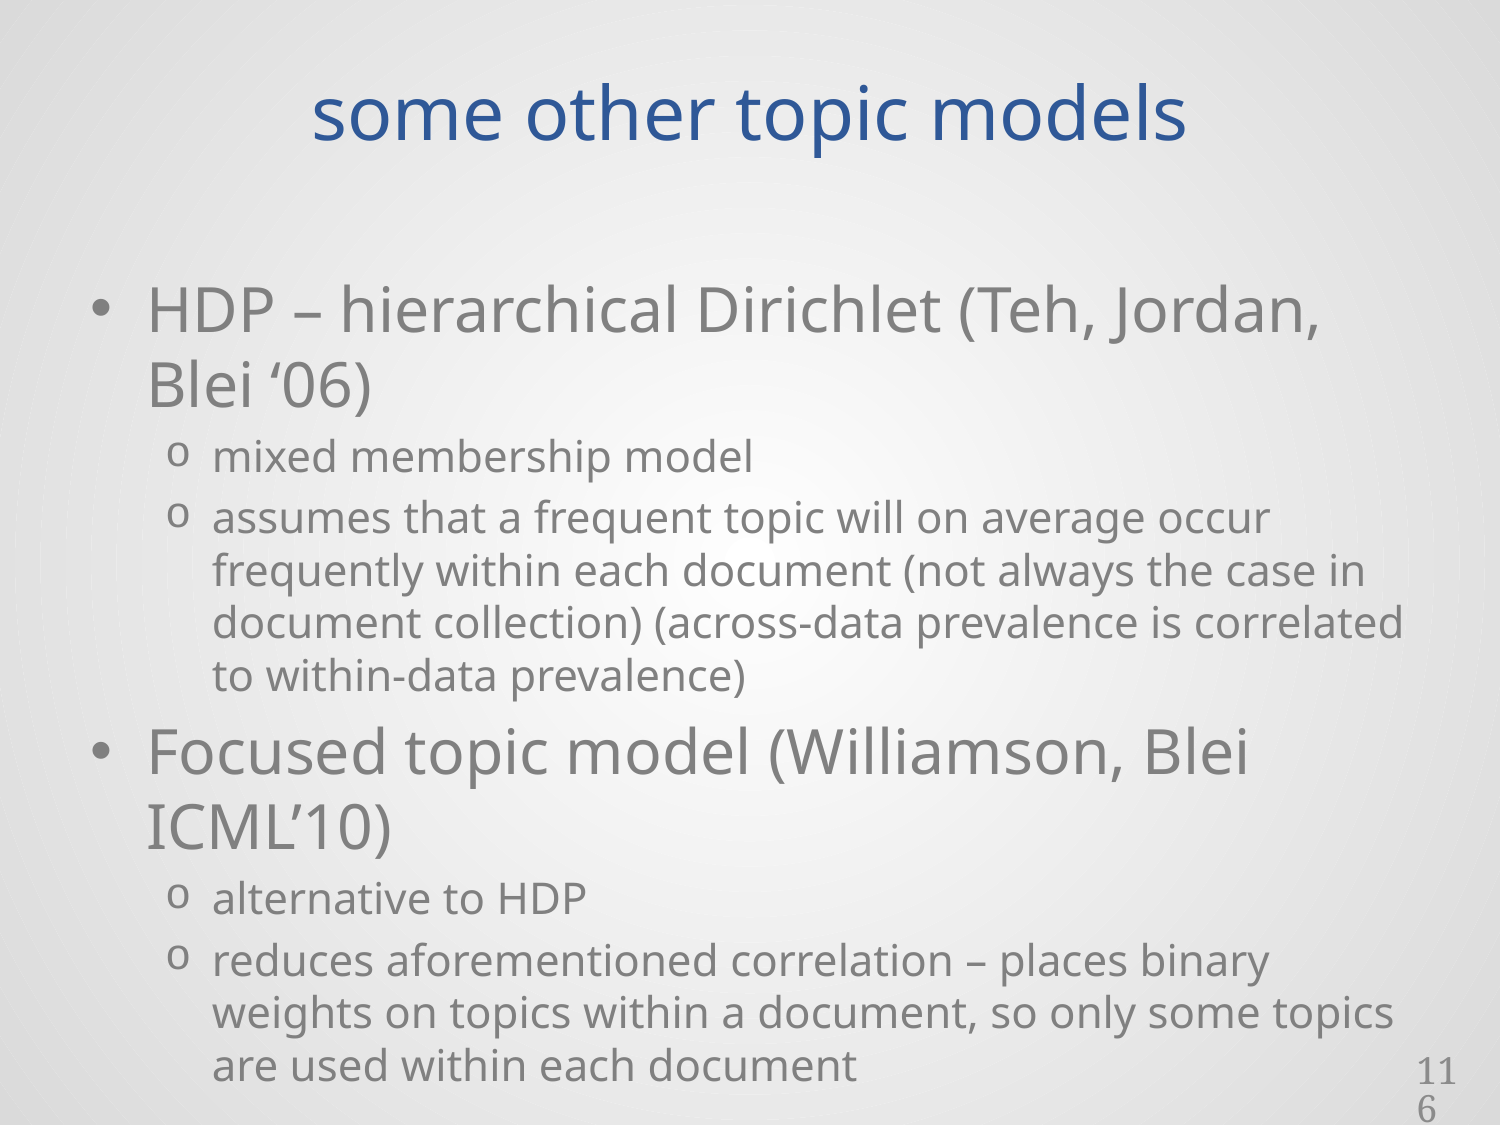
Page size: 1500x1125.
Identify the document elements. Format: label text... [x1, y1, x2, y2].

slide_number 116 [1401, 1042, 1494, 1103]
list HDP – hierarchical Dirichlet (Teh, Jordan, Blei ‘06) mixed membership model assumes that a frequent topic will on average occur frequently within each document (not always the case in document collection) (across-data prevalence is correlated to within-data prevalence) Focused topic model (Williamson, Blei ICML’10) alternative to HDP reduces aforementioned correlation – places binary weights on topics within a document, so only some topics are used within each document [75, 262, 1425, 1087]
title some other topic models [75, 0, 1425, 164]
